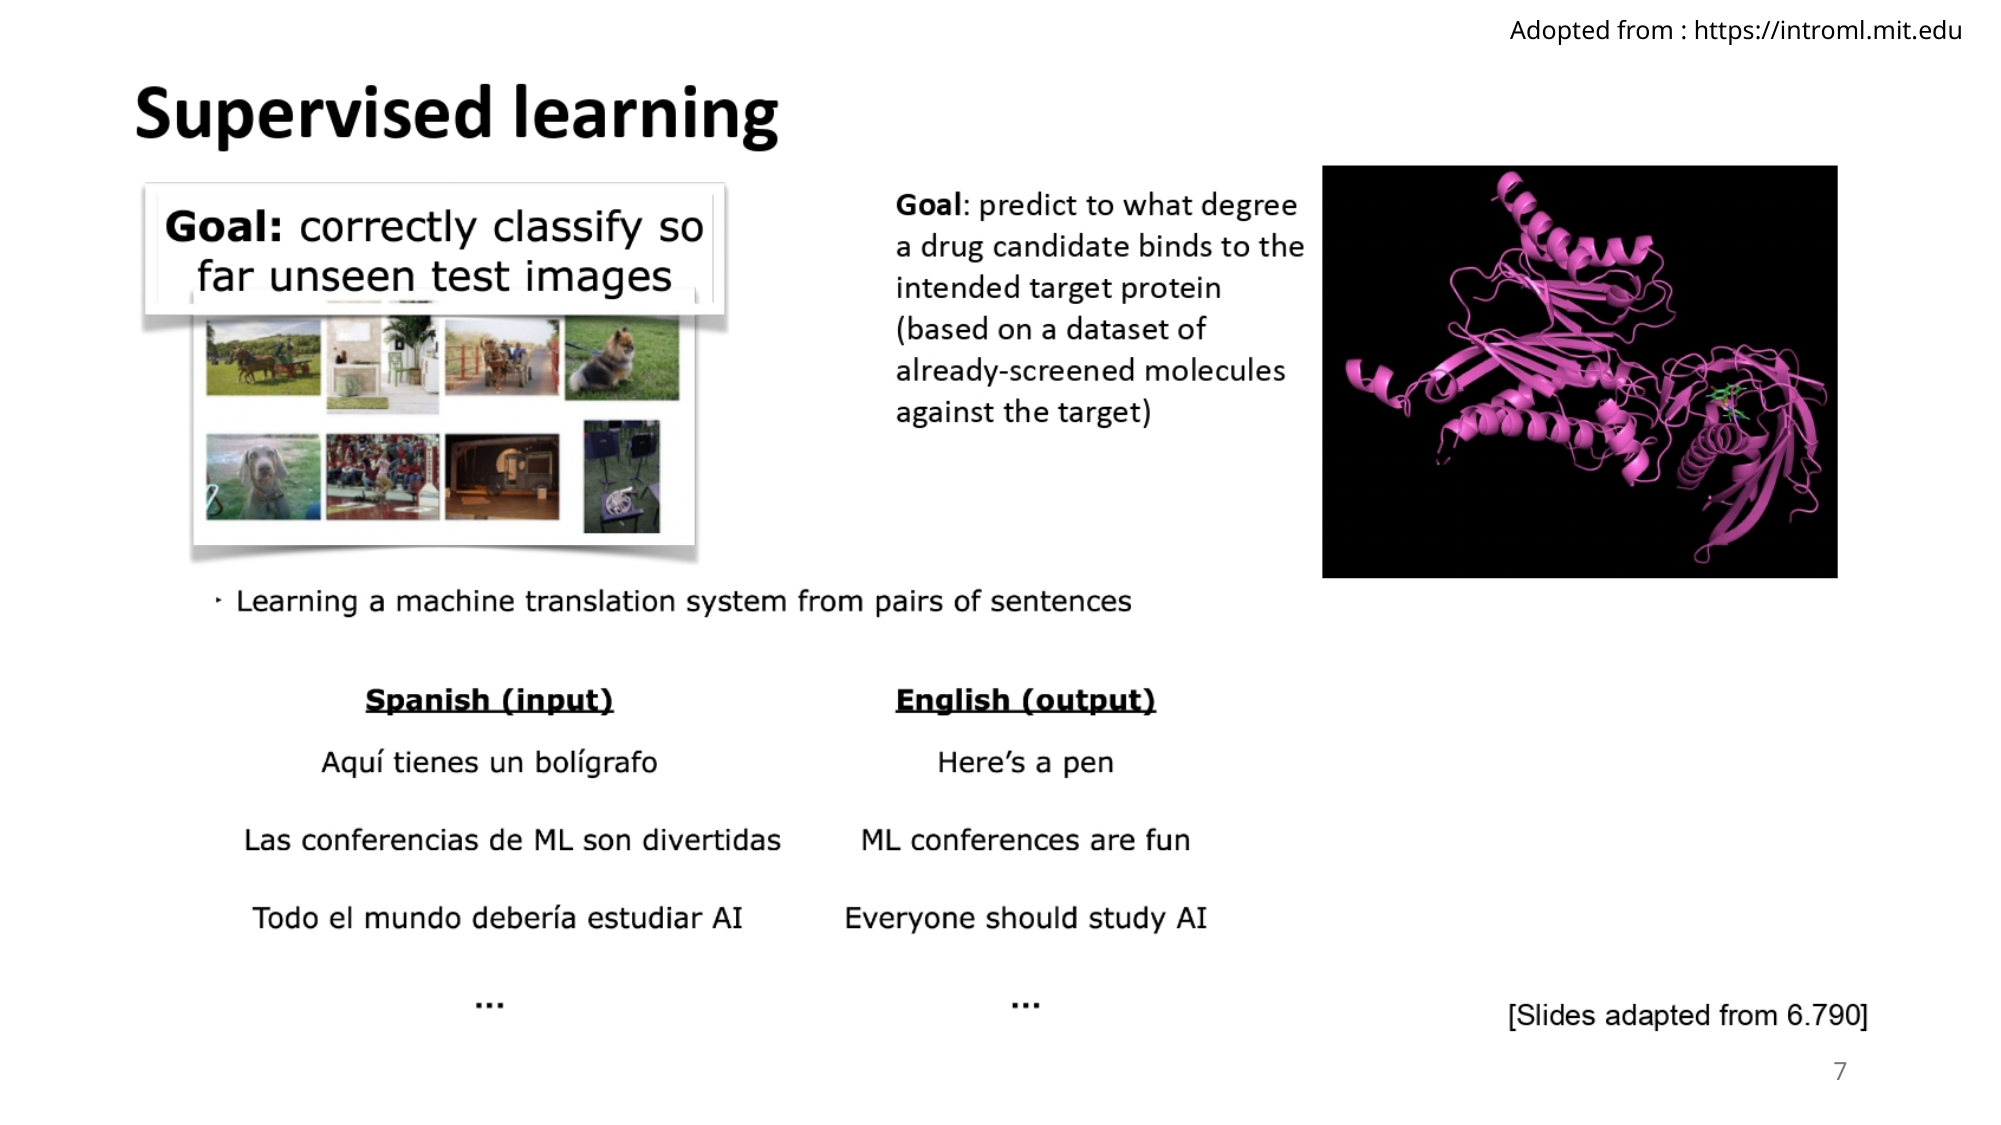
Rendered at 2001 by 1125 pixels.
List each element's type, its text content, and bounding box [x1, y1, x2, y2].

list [118, 45, 1891, 1044]
slide_number 7 [1412, 1044, 1863, 1103]
